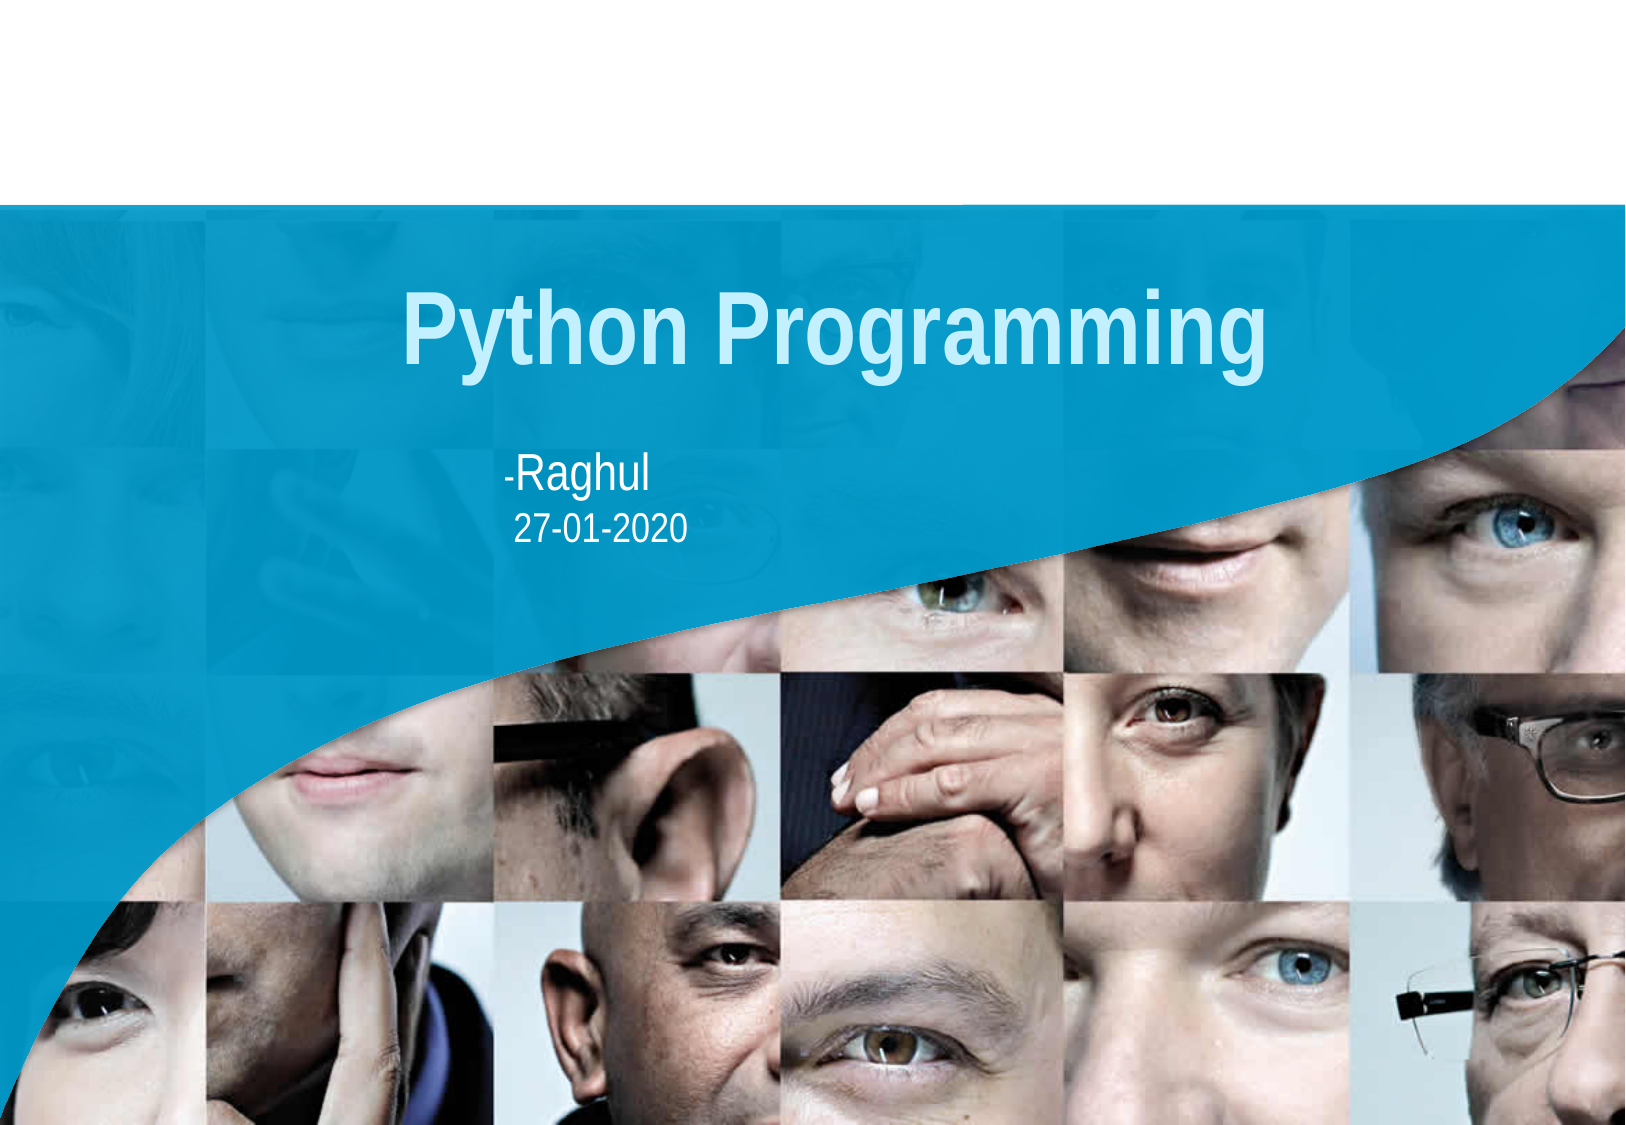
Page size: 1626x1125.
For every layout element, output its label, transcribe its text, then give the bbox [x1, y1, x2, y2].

title Python Programming [0, 203, 1625, 452]
subtitle -Raghul 27-01-2020 [0, 452, 1439, 693]
picture [0, 452, 1625, 1125]
